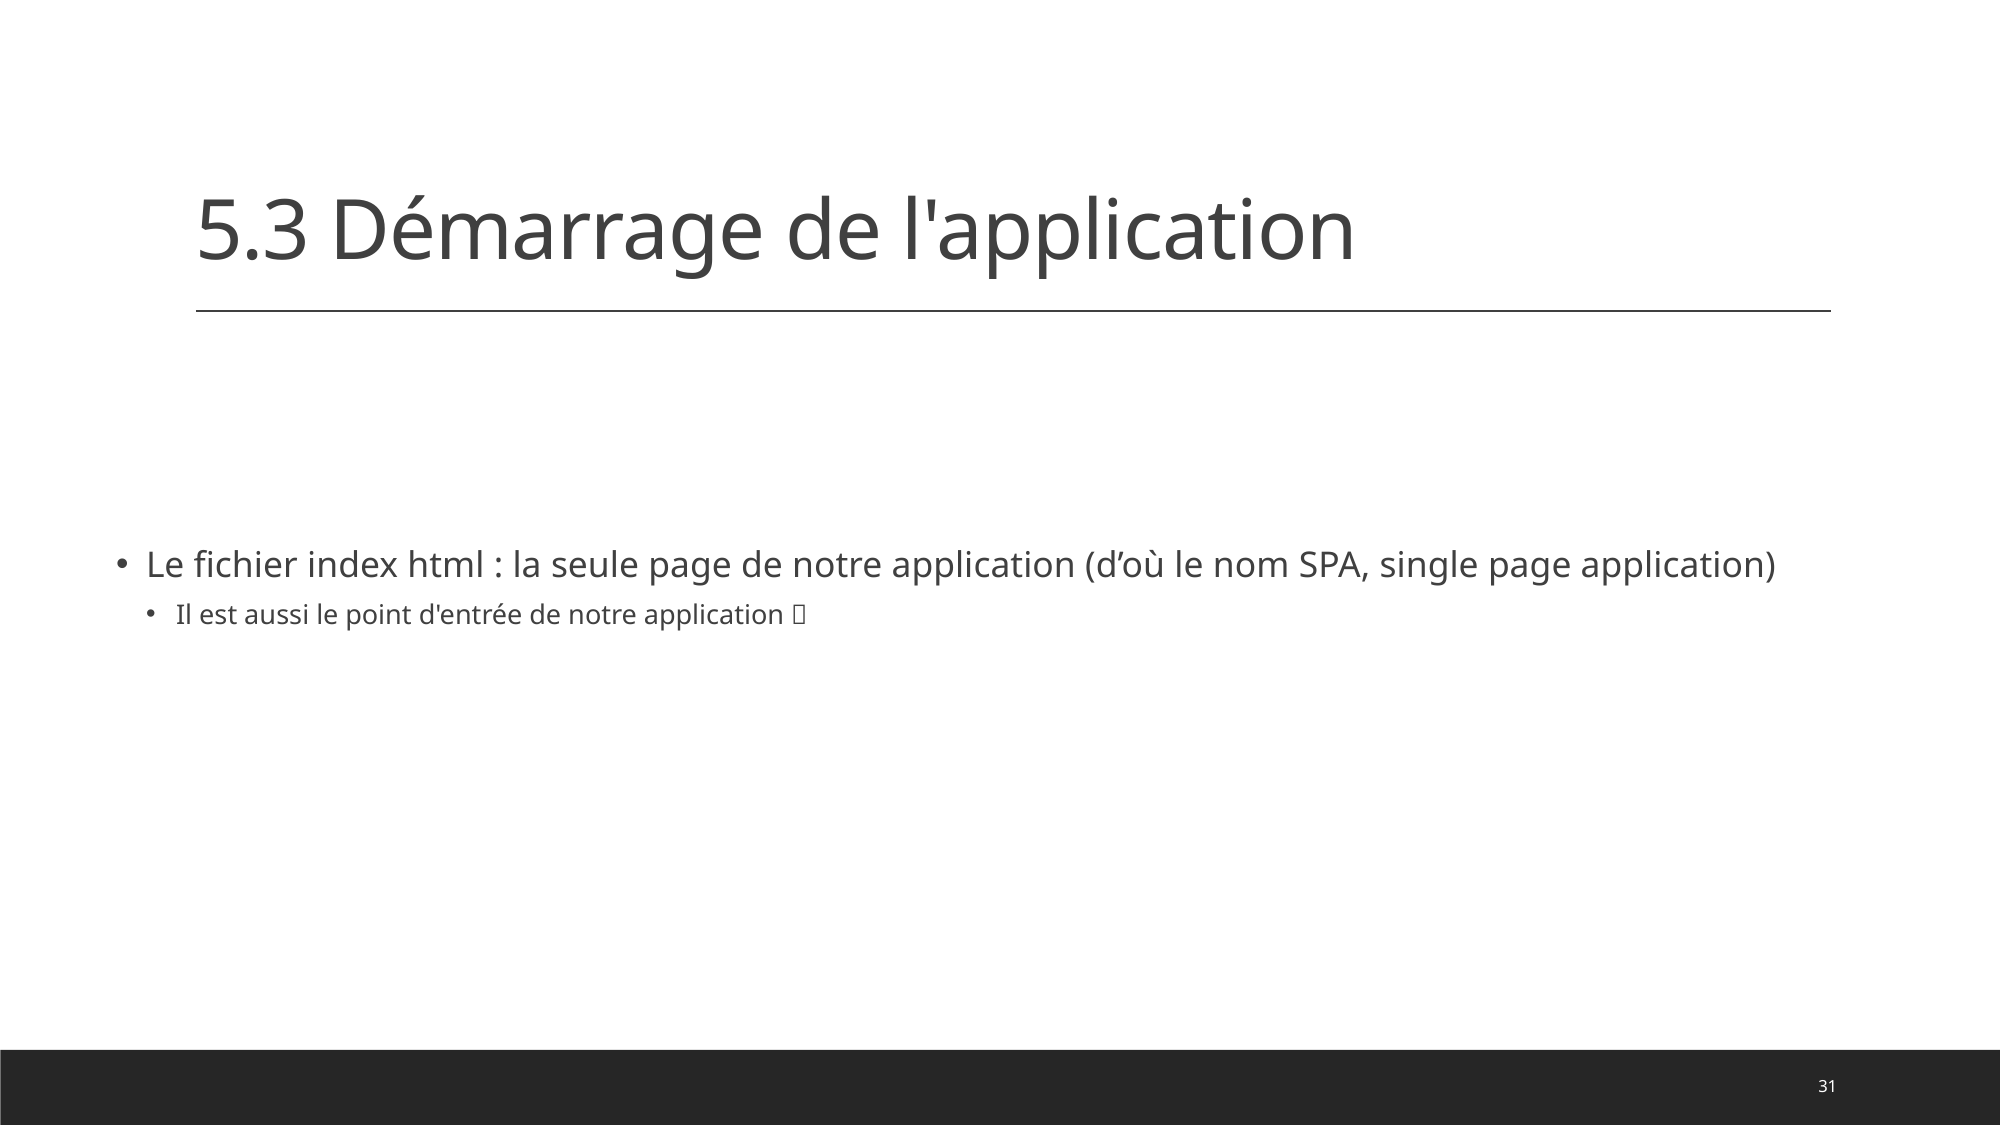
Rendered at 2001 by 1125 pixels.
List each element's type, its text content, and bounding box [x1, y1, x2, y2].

title 5.3 Démarrage de l'application [180, 47, 1945, 285]
list Le fichier index html : la seule page de notre application (d’où le nom SPA, single page application) Il est aussi le point d'entrée de notre application  [83, 534, 1834, 710]
slide_number 31 [1803, 1057, 1932, 1118]
